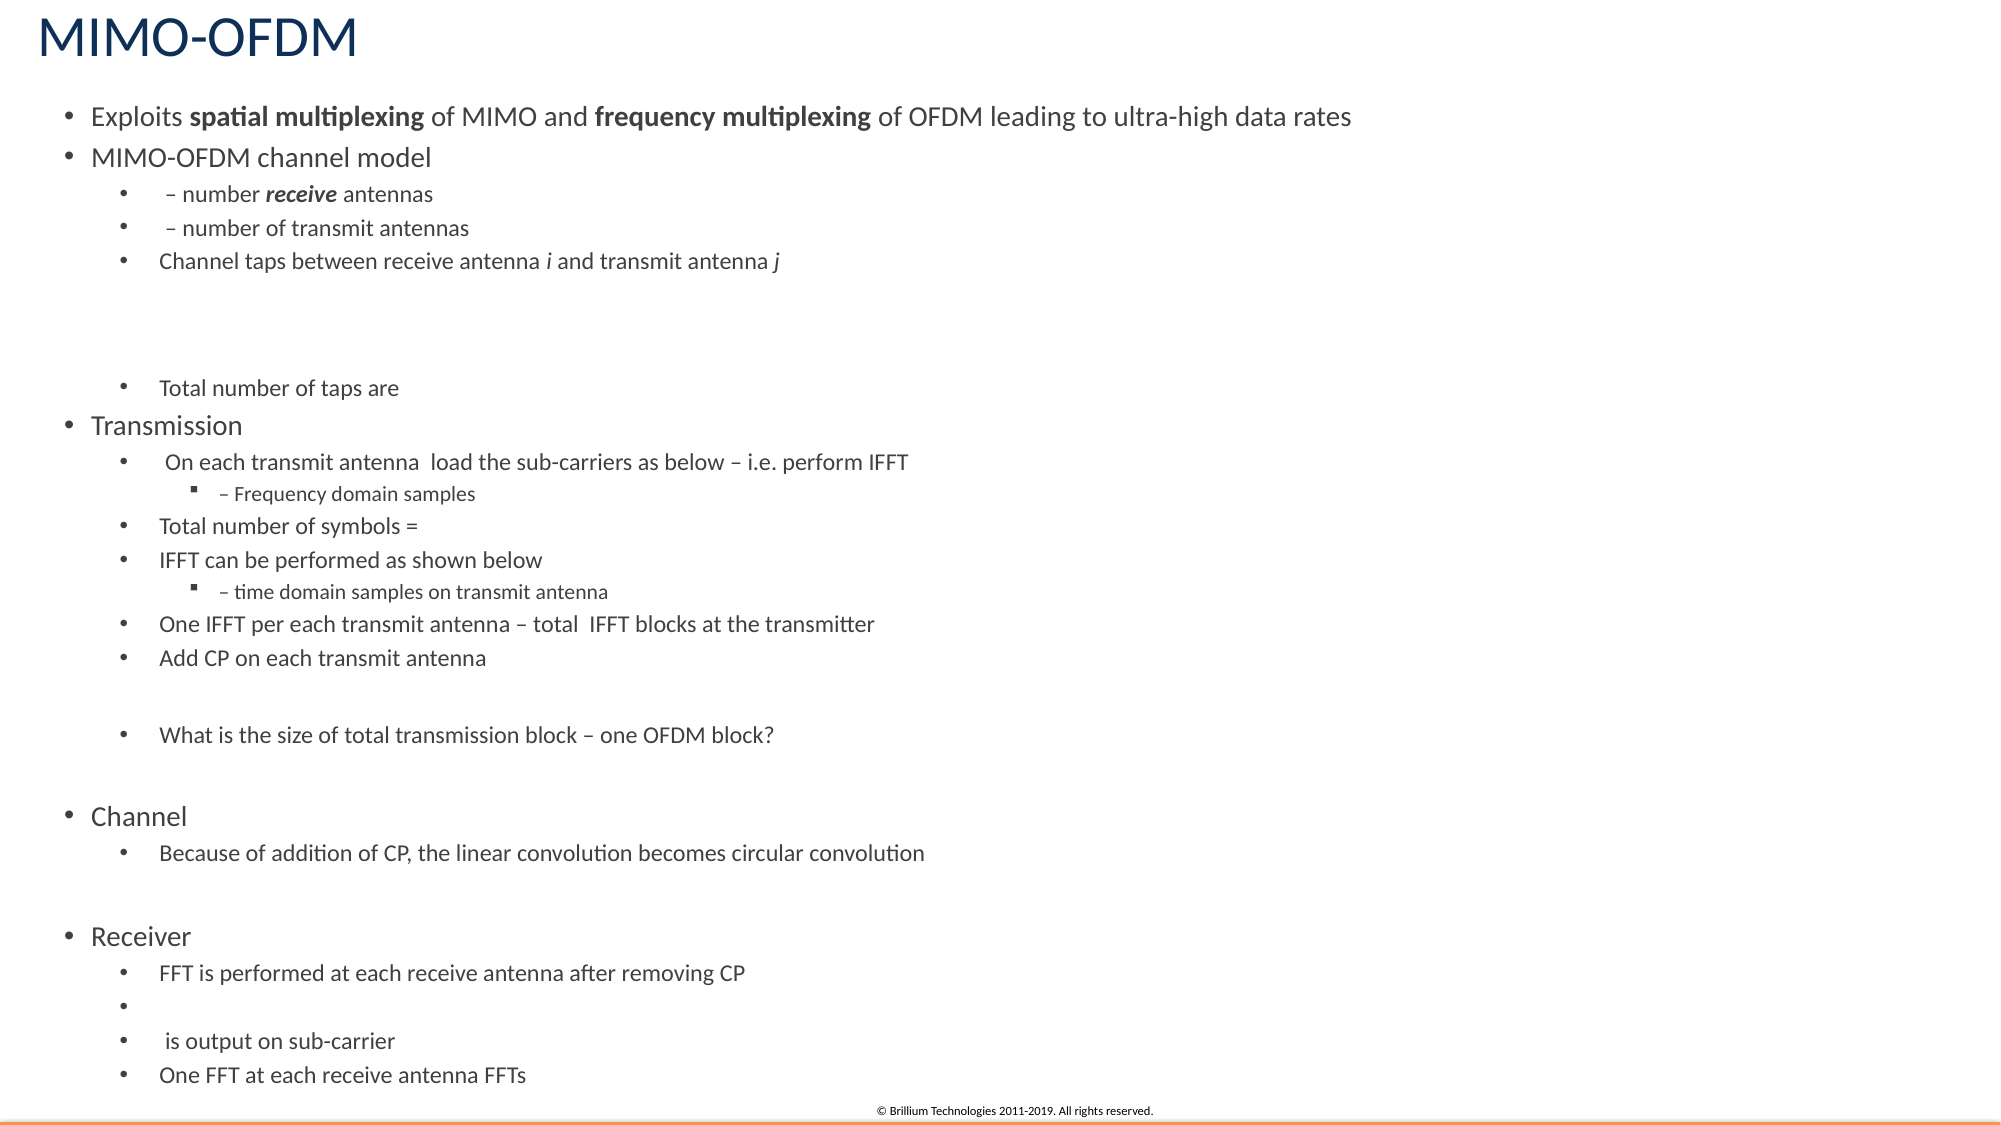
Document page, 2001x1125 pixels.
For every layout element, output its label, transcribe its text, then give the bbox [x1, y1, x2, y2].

title MIMO-OFDM [22, 0, 1900, 66]
